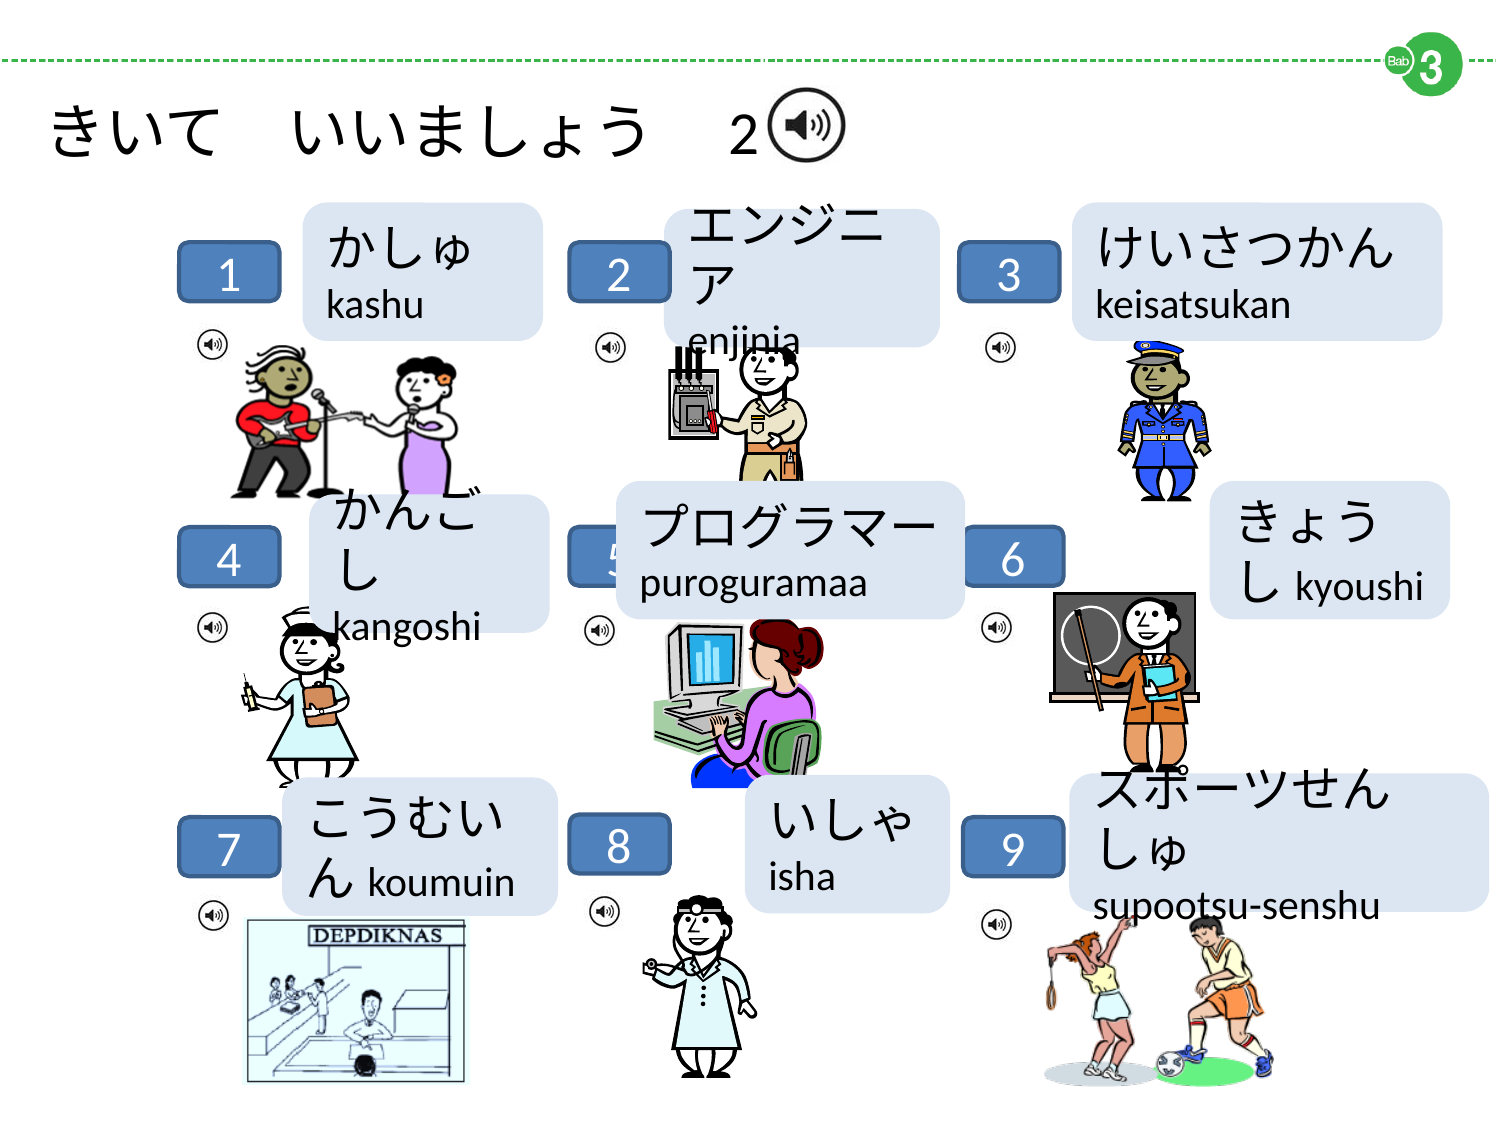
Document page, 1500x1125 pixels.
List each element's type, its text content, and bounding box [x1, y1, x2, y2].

picture [653, 615, 824, 790]
text_box エンジニア enjinia [663, 208, 940, 348]
text_box 8 [567, 812, 672, 876]
text_box 5 [567, 524, 616, 588]
picture [182, 314, 461, 512]
text_box きょうしkyoushi [1209, 480, 1451, 620]
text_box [0, 26, 1497, 99]
picture [182, 597, 360, 789]
picture [965, 894, 1026, 955]
text_box プログラマー puroguramaa [615, 480, 966, 620]
text_box 3 [956, 240, 1062, 304]
picture [569, 600, 629, 660]
picture [1048, 591, 1201, 773]
picture [1116, 338, 1213, 502]
picture [965, 597, 1026, 657]
picture [764, 84, 848, 165]
picture [183, 884, 470, 1086]
text_box けいさつかんkeisatsukan [1072, 202, 1443, 341]
text_box かしゅ kashu [302, 202, 544, 341]
picture [574, 881, 634, 941]
text_box スポーツせんしゅ supootsu-senshu [1069, 773, 1490, 912]
text_box 6 [966, 524, 1066, 588]
picture [1044, 914, 1275, 1087]
text_box かんごし kangoshi [309, 494, 550, 633]
text_box 1 [176, 240, 282, 304]
text_box 7 [177, 814, 282, 879]
text_box 2 [567, 240, 672, 304]
text_box いしゃisha [744, 774, 951, 914]
picture [970, 317, 1030, 377]
title きいて いいましょう 2 [29, 107, 823, 183]
text_box こうむいんkoumuin [282, 777, 559, 916]
picture [668, 338, 810, 518]
text_box 4 [176, 524, 282, 589]
picture [642, 894, 759, 1079]
text_box 9 [960, 814, 1066, 879]
picture [580, 317, 641, 377]
